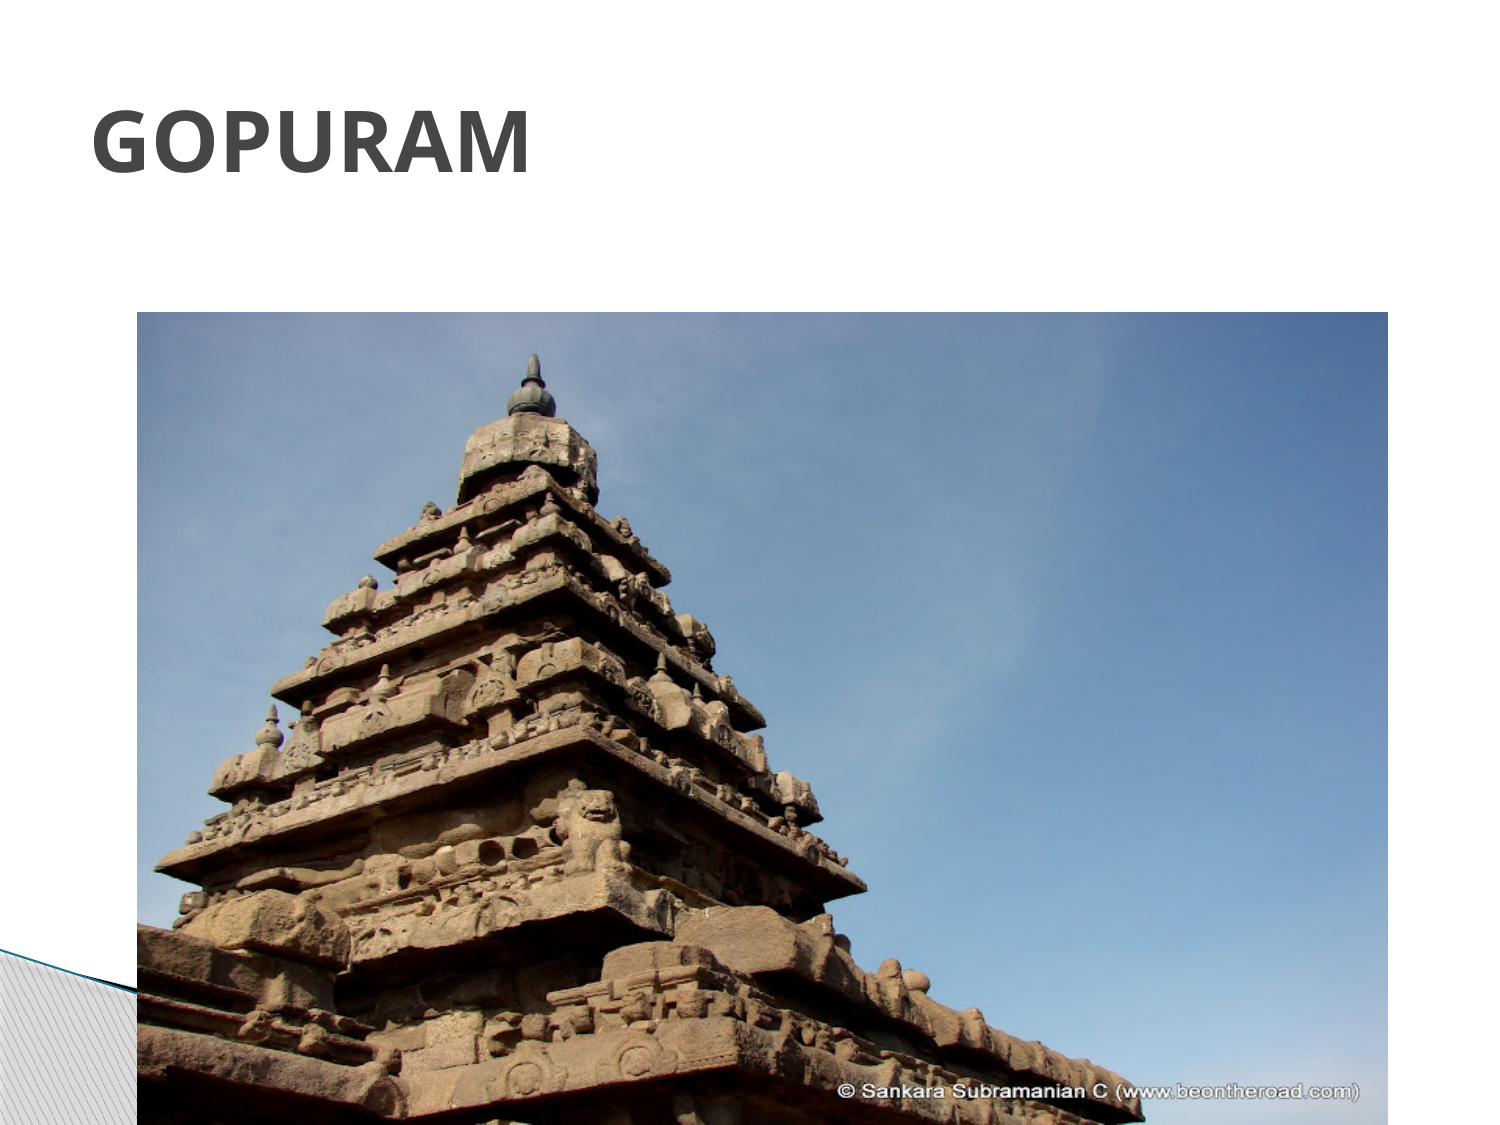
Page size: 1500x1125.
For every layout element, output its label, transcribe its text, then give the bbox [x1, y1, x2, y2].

title GOPURAM [75, 45, 1425, 233]
picture [137, 312, 1388, 1125]
